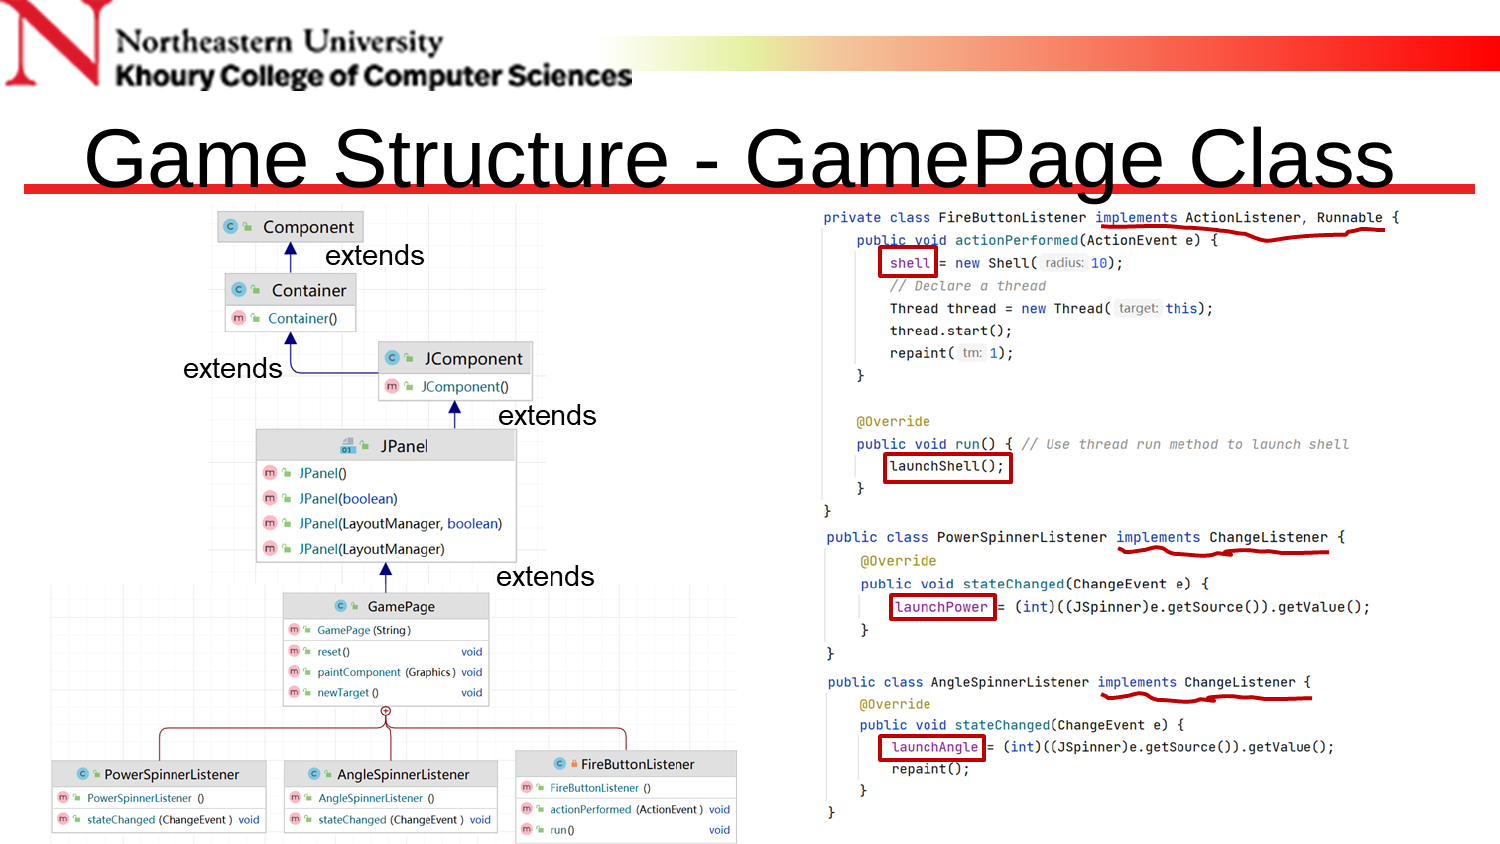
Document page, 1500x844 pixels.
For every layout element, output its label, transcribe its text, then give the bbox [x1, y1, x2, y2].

text_box Game Structure - GamePage Class [0, 78, 1499, 220]
picture [49, 203, 1429, 844]
picture [0, 0, 1500, 91]
picture [24, 184, 1476, 194]
